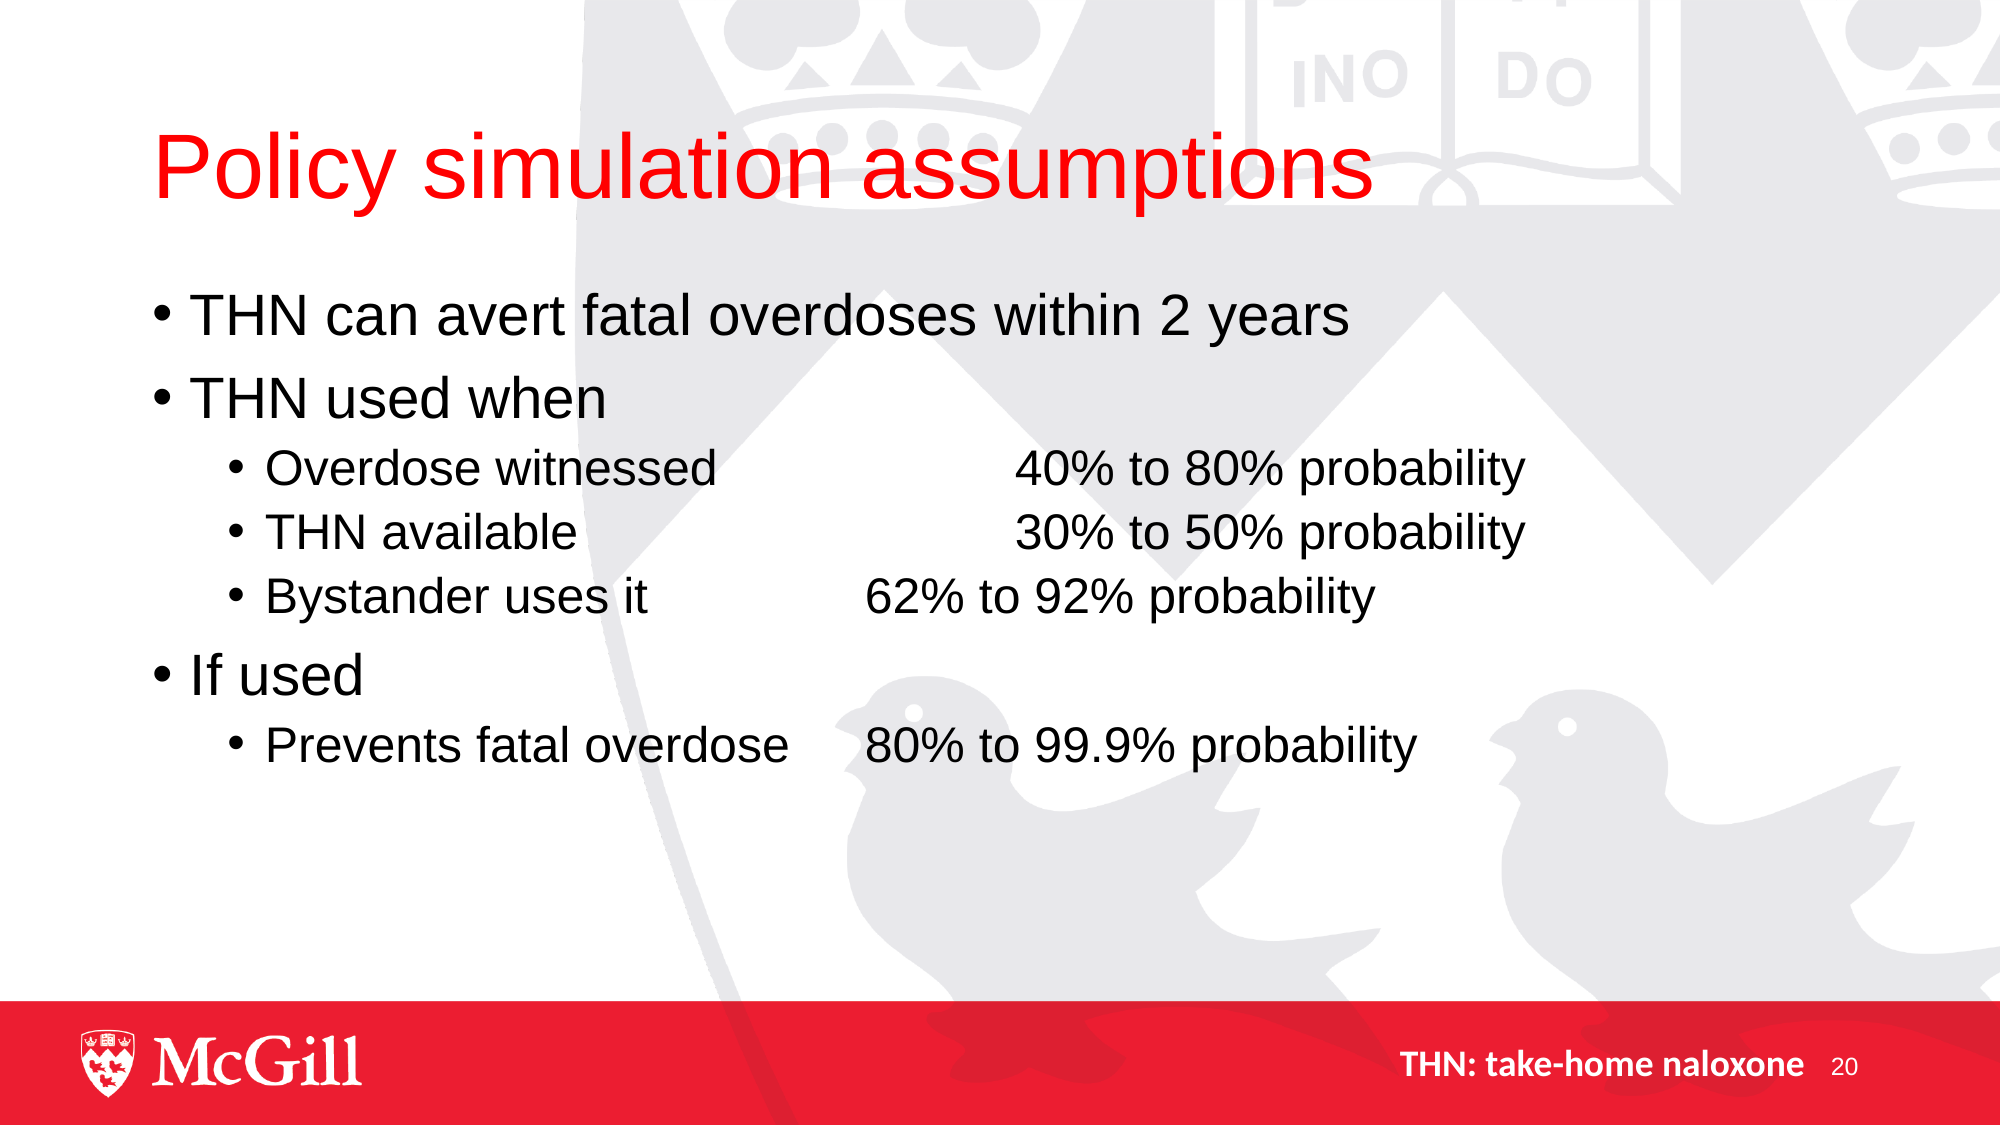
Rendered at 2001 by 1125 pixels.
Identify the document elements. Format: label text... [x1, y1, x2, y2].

text_box THN: take-home naloxone [744, 1031, 1820, 1092]
slide_number 20 [1766, 1035, 1874, 1096]
title Policy simulation assumptions [137, 59, 1863, 277]
picture [0, 0, 2000, 1125]
list THN can avert fatal overdoses within 2 years THN used when Overdose witnessed 40% to 80% probability THN available 30% to 50% probability Bystander uses it 62% to 92% probability If used Prevents fatal overdose 80% to 99.9% probability [137, 277, 1863, 992]
